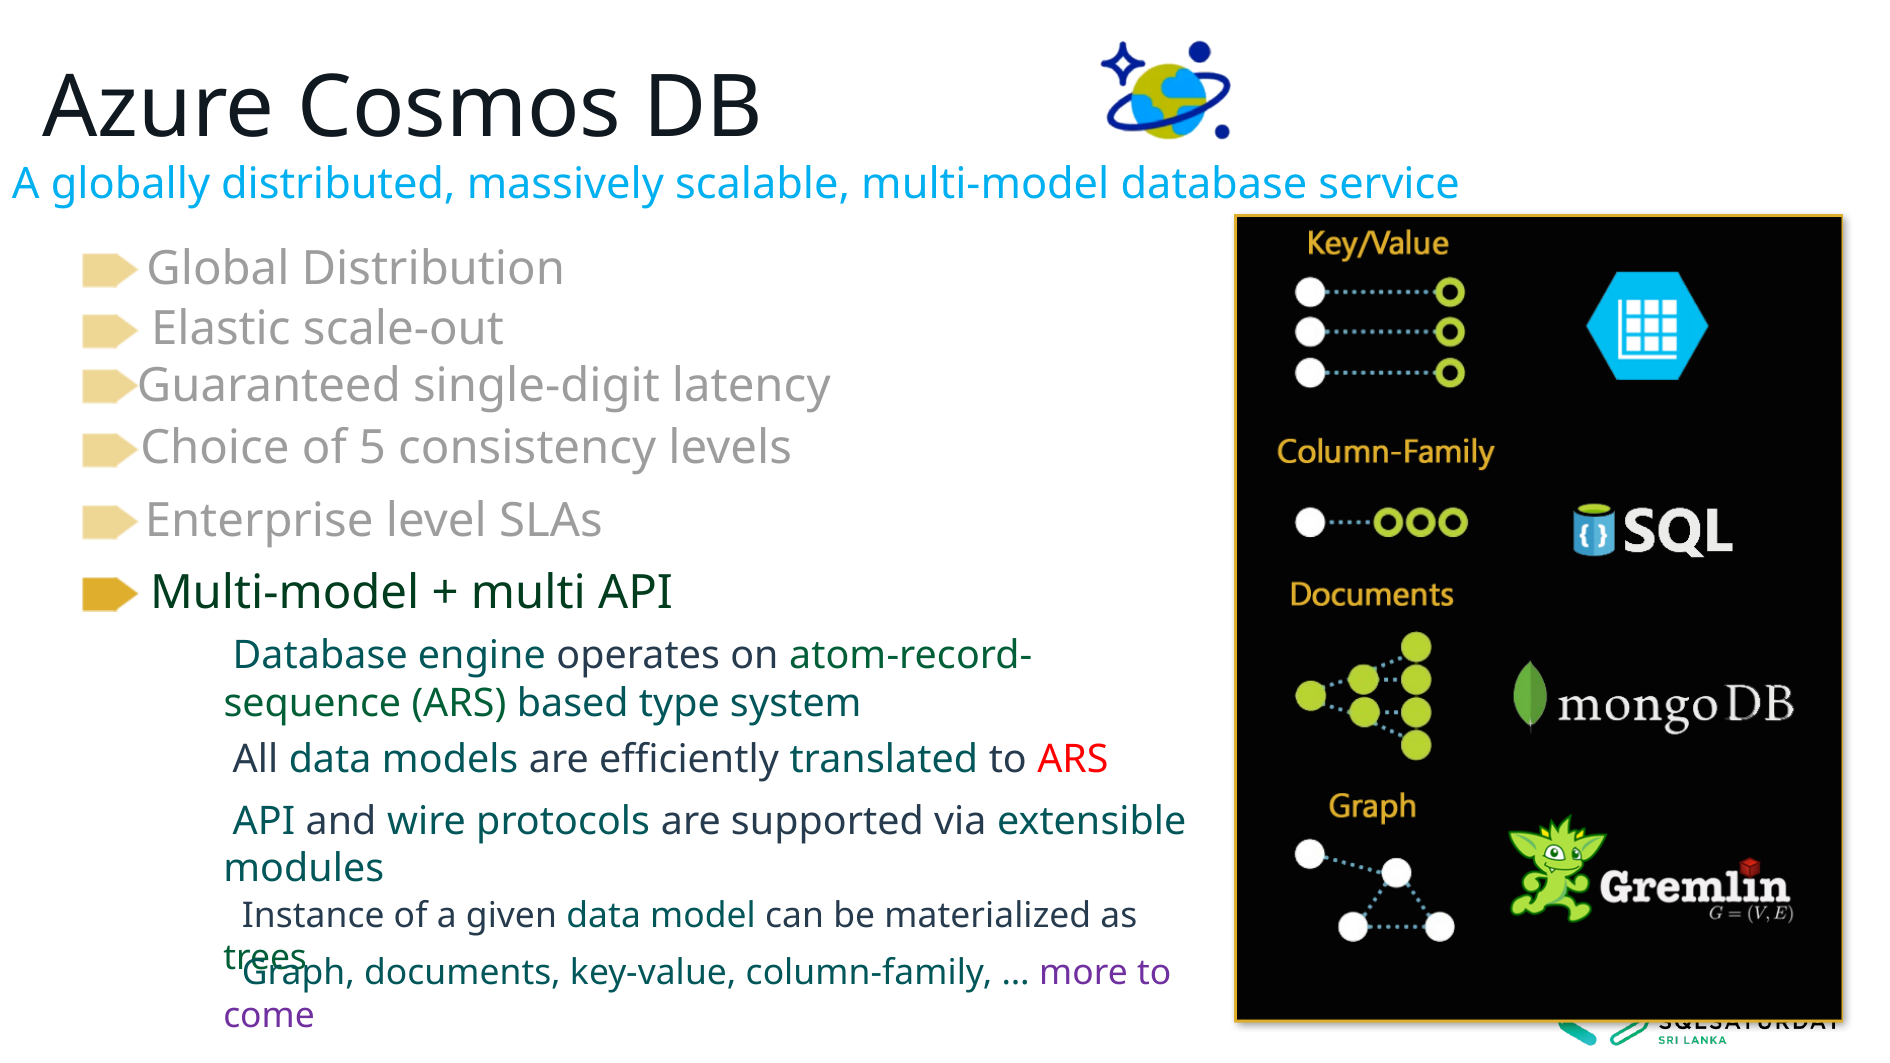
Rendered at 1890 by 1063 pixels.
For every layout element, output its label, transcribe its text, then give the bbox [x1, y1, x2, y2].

text_box A globally distributed, massively scalable, multi-model database service [0, 147, 1476, 215]
text_box Enterprise level SLAs [130, 481, 618, 552]
picture [1234, 213, 1890, 1063]
picture [81, 314, 139, 349]
picture [81, 505, 139, 541]
text_box Azure Cosmos DB [27, 42, 779, 147]
text_box Database engine operates on atom-record-sequence (ARS) based type system [164, 622, 1213, 725]
text_box All data models are efficiently translated to ARS [164, 725, 1213, 787]
picture [1100, 40, 1231, 141]
text_box Guaranteed single-digit latency [122, 346, 846, 418]
text_box Choice of 5 consistency levels [125, 409, 807, 481]
picture [81, 369, 139, 405]
text_box Graph, documents, key-value, column-family, … more to come [164, 941, 1235, 1042]
text_box Instance of a given data model can be materialized as trees [164, 884, 1229, 941]
picture [81, 253, 139, 288]
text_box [81, 553, 676, 627]
text_box Elastic scale-out [136, 289, 519, 362]
text_box API and wire protocols are supported via extensible modules [164, 787, 1229, 884]
picture [81, 433, 139, 468]
text_box Global Distribution [131, 229, 580, 302]
